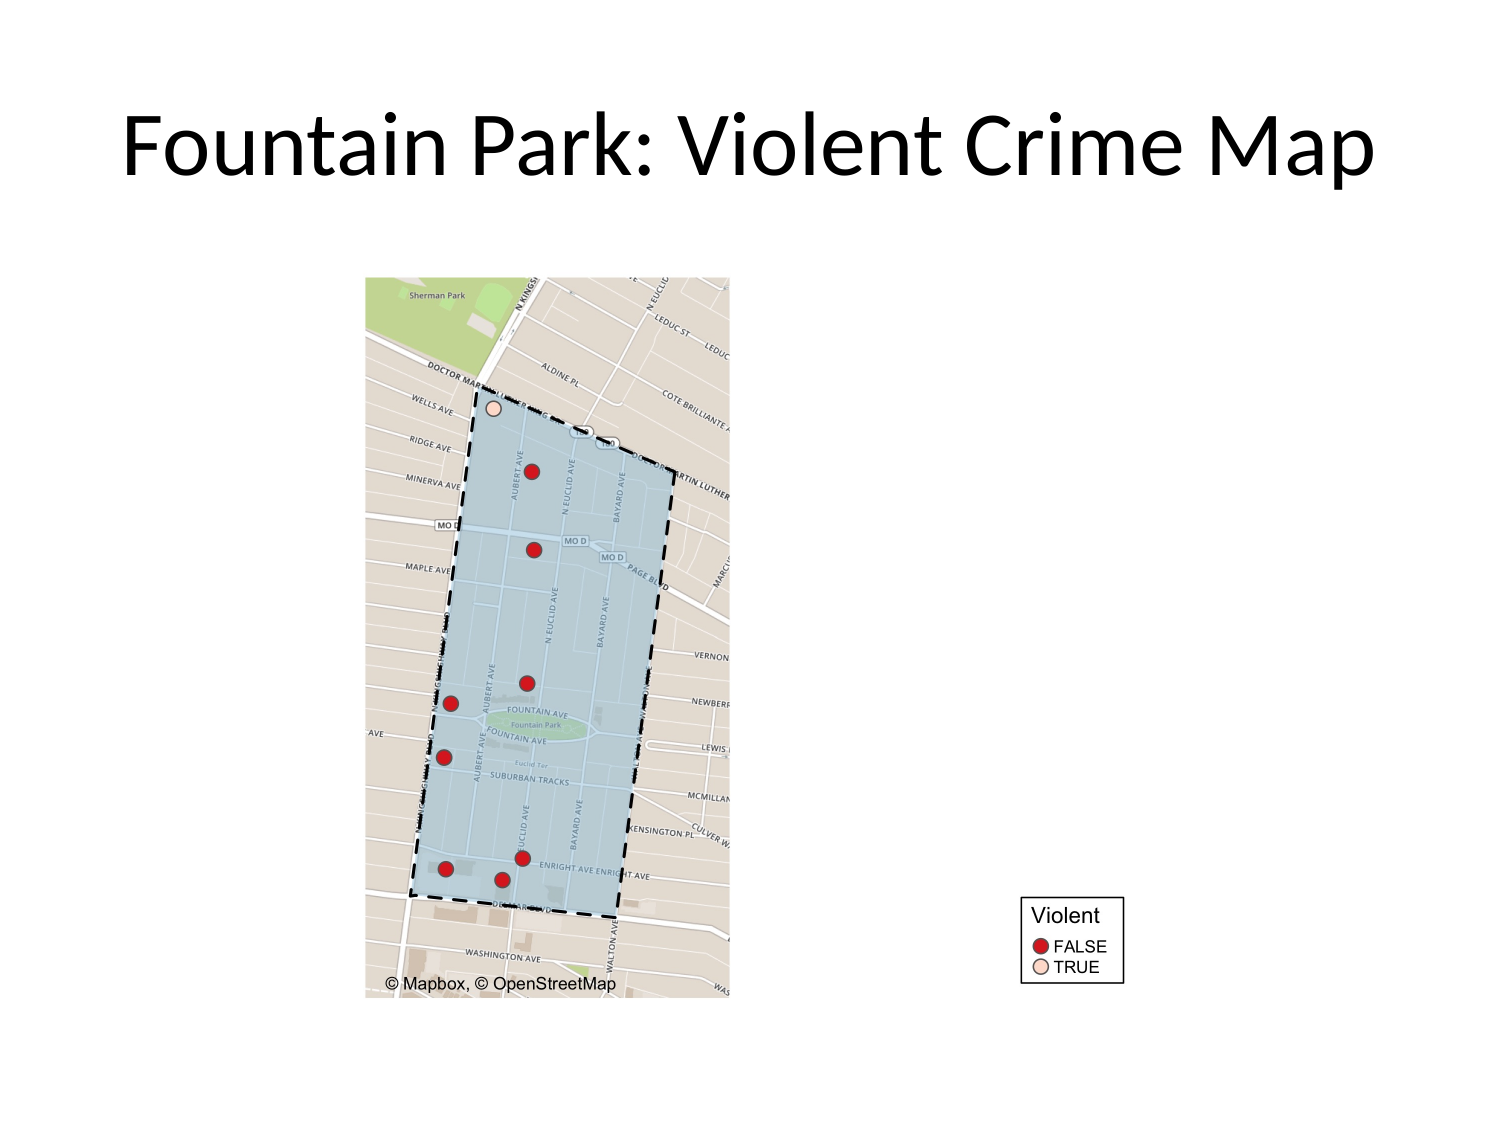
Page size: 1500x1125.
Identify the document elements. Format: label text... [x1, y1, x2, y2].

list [74, 262, 1426, 1013]
title Fountain Park: Violent Crime Map [75, 45, 1425, 233]
